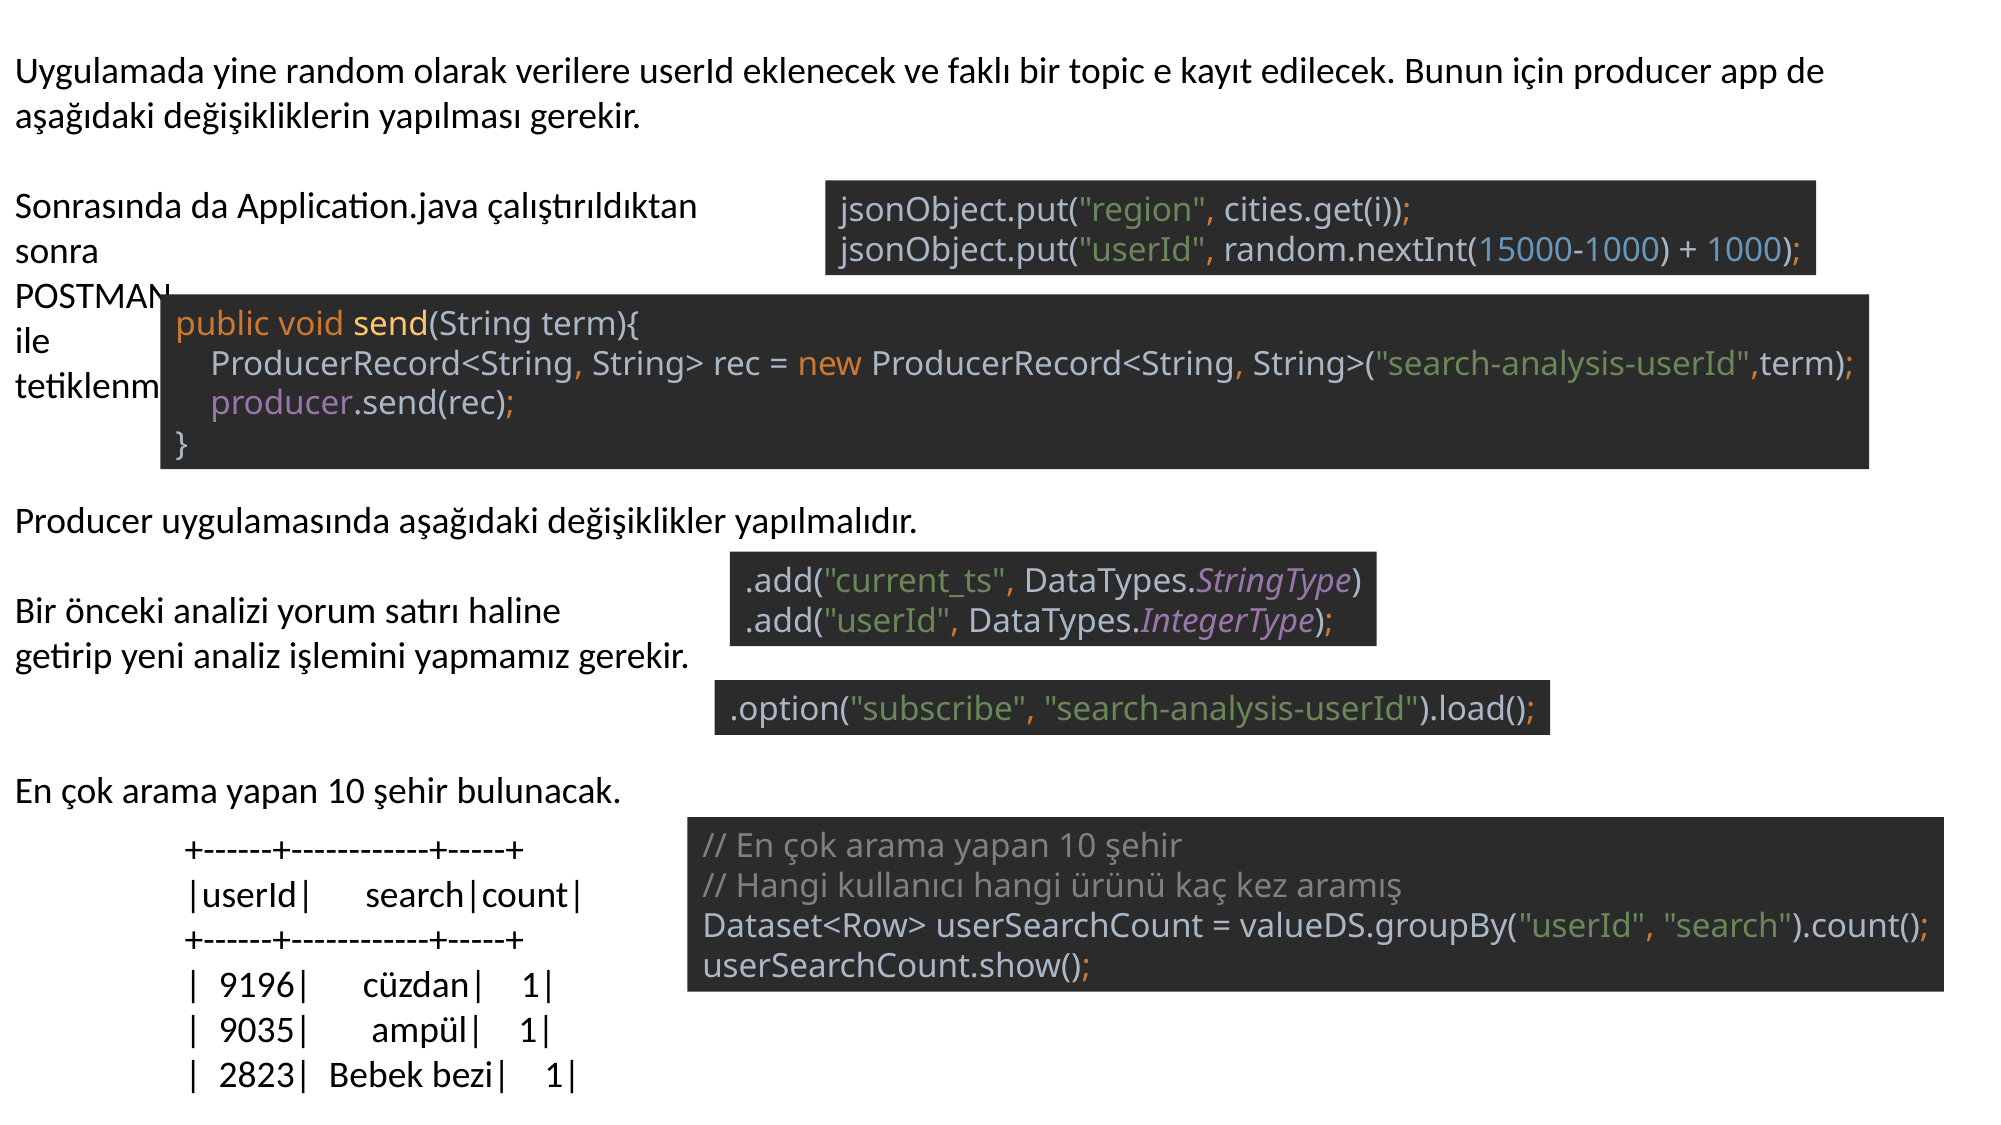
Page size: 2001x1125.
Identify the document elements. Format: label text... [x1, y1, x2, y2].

text_box public void send(String term){ ProducerRecord<String, String> rec = new ProducerRecord<String, String>("search-analysis-userId",term); producer.send(rec); } [160, 294, 1870, 470]
text_box Uygulamada yine random olarak verilere userId eklenecek ve faklı bir topic e kayıt edilecek. Bunun için producer app de aşağıdaki değişikliklerin yapılması gerekir. Sonrasında da Application.java çalıştırıldıktan sonra POSTMAN ile tetiklenmelidir. Producer uygulamasında aşağıdaki değişiklikler yapılmalıdır. Bir önceki analizi yorum satırı haline getirip yeni analiz işlemini yapmamız gerekir. En çok arama yapan 10 şehir bulunacak. [0, 38, 1960, 864]
text_box // En çok arama yapan 10 şehir // Hangi kullanıcı hangi ürünü kaç kez aramış Dataset<Row> userSearchCount = valueDS.groupBy("userId", "search").count(); userSearchCount.show(); [687, 817, 1945, 992]
text_box jsonObject.put("region", cities.get(i)); jsonObject.put("userId", random.nextInt(15000-1000) + 1000); [825, 180, 1817, 276]
text_box .option("subscribe", "search-analysis-userId").load(); [714, 680, 1551, 735]
text_box +------+------------+-----+ |userId| search|count| +------+------------+-----+ | 9196| cüzdan| 1| | 9035| ampül| 1| | 2823| Bebek bezi| 1| [169, 817, 673, 1103]
text_box .add("current_ts", DataTypes.StringType) .add("userId", DataTypes.IntegerType); [729, 551, 1377, 647]
